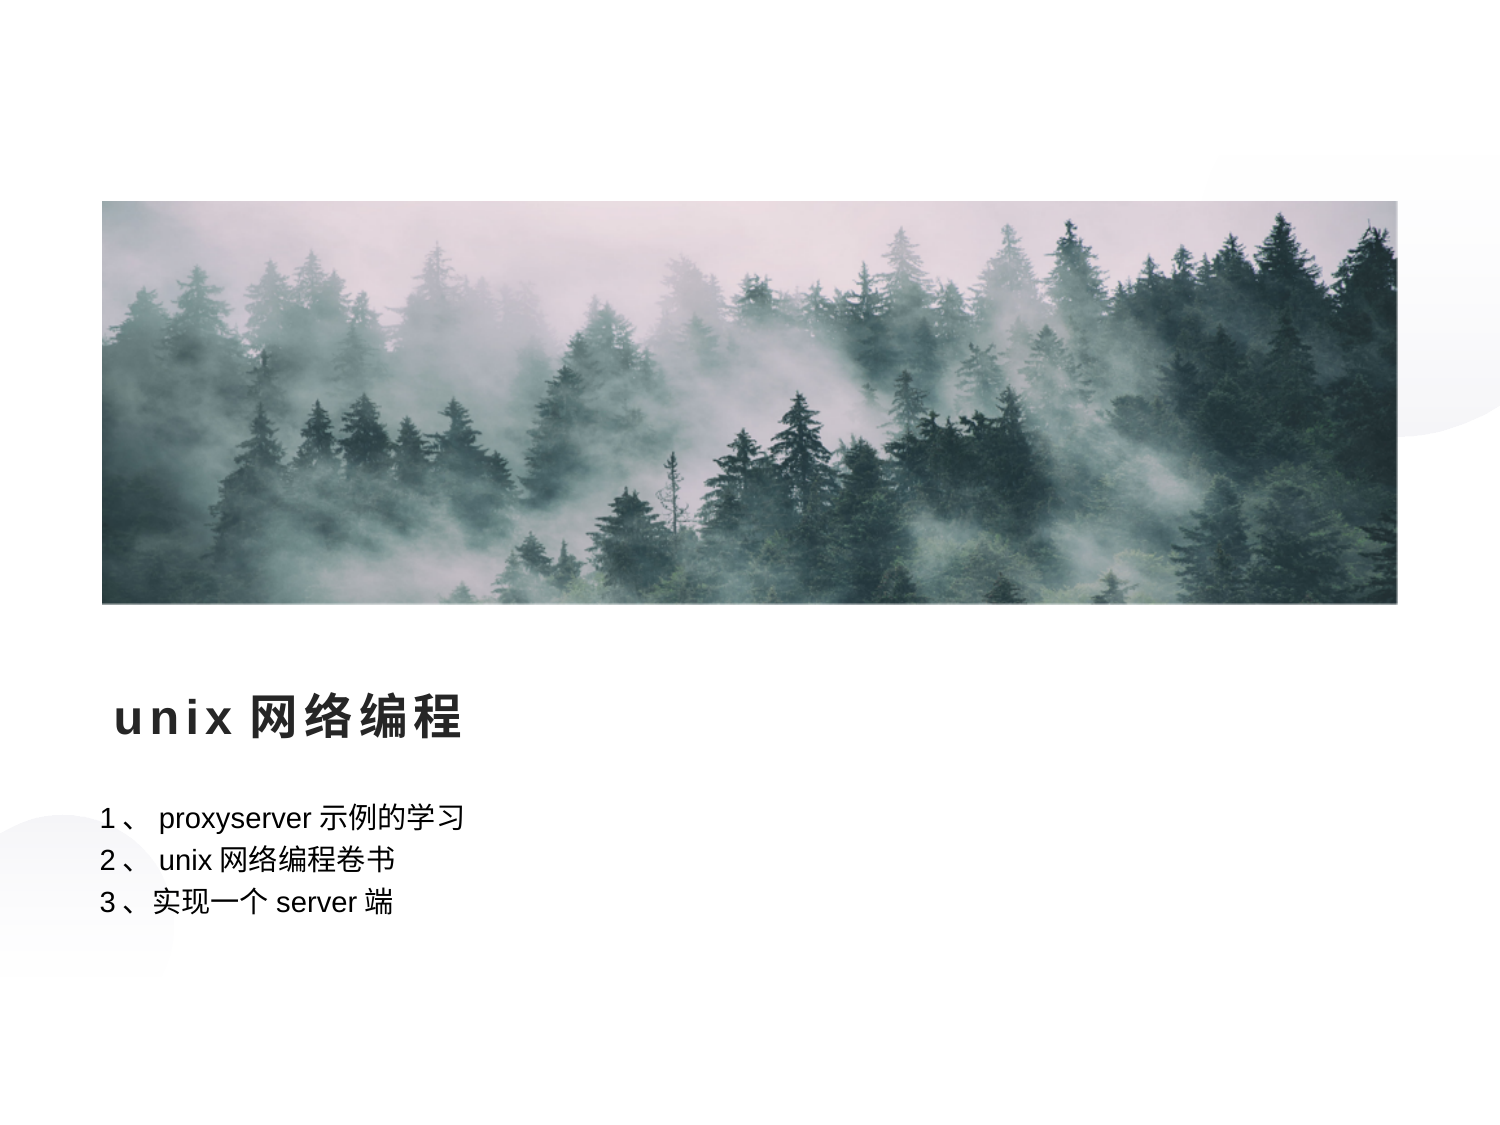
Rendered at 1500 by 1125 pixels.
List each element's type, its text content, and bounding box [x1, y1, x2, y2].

picture [102, 201, 1398, 605]
text_box 1、proxyserver示例的学习 2、unix网络编程卷书 3、实现一个server端 [88, 786, 1439, 1094]
text_box unix网络编程 [102, 680, 1453, 751]
